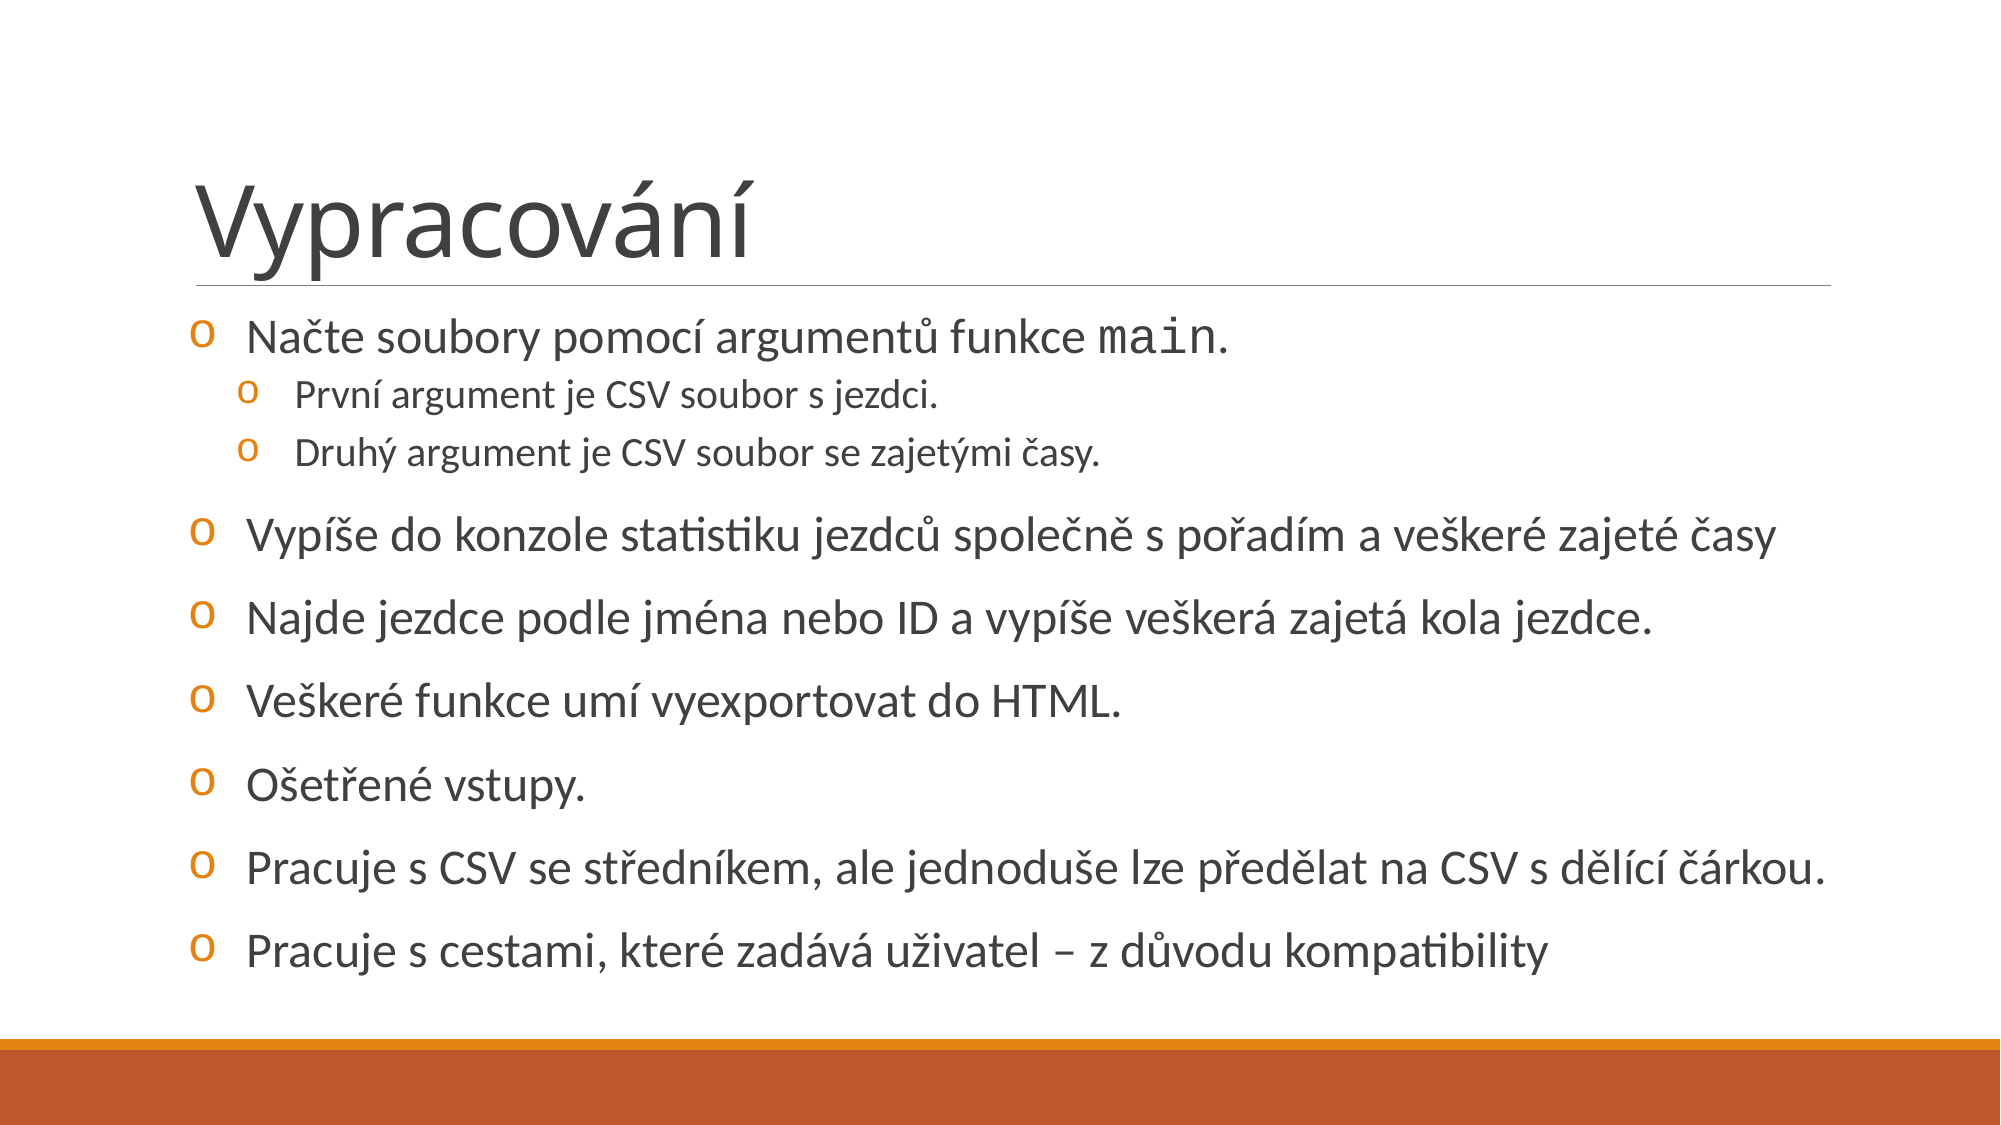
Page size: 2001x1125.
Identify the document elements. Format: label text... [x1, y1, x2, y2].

list Načte soubory pomocí argumentů funkce main. První argument je CSV soubor s jezdci. Druhý argument je CSV soubor se zajetými časy. Vypíše do konzole statistiku jezdců společně s pořadím a veškeré zajeté časy Najde jezdce podle jména nebo ID a vypíše veškerá zajetá kola jezdce. Veškeré funkce umí vyexportovat do HTML. Ošetřené vstupy. Pracuje s CSV se středníkem, ale jednoduše lze předělat na CSV s dělící čárkou. Pracuje s cestami, které zadává uživatel – z důvodu kompatibility [180, 302, 1830, 963]
title Vypracování [180, 47, 1830, 285]
